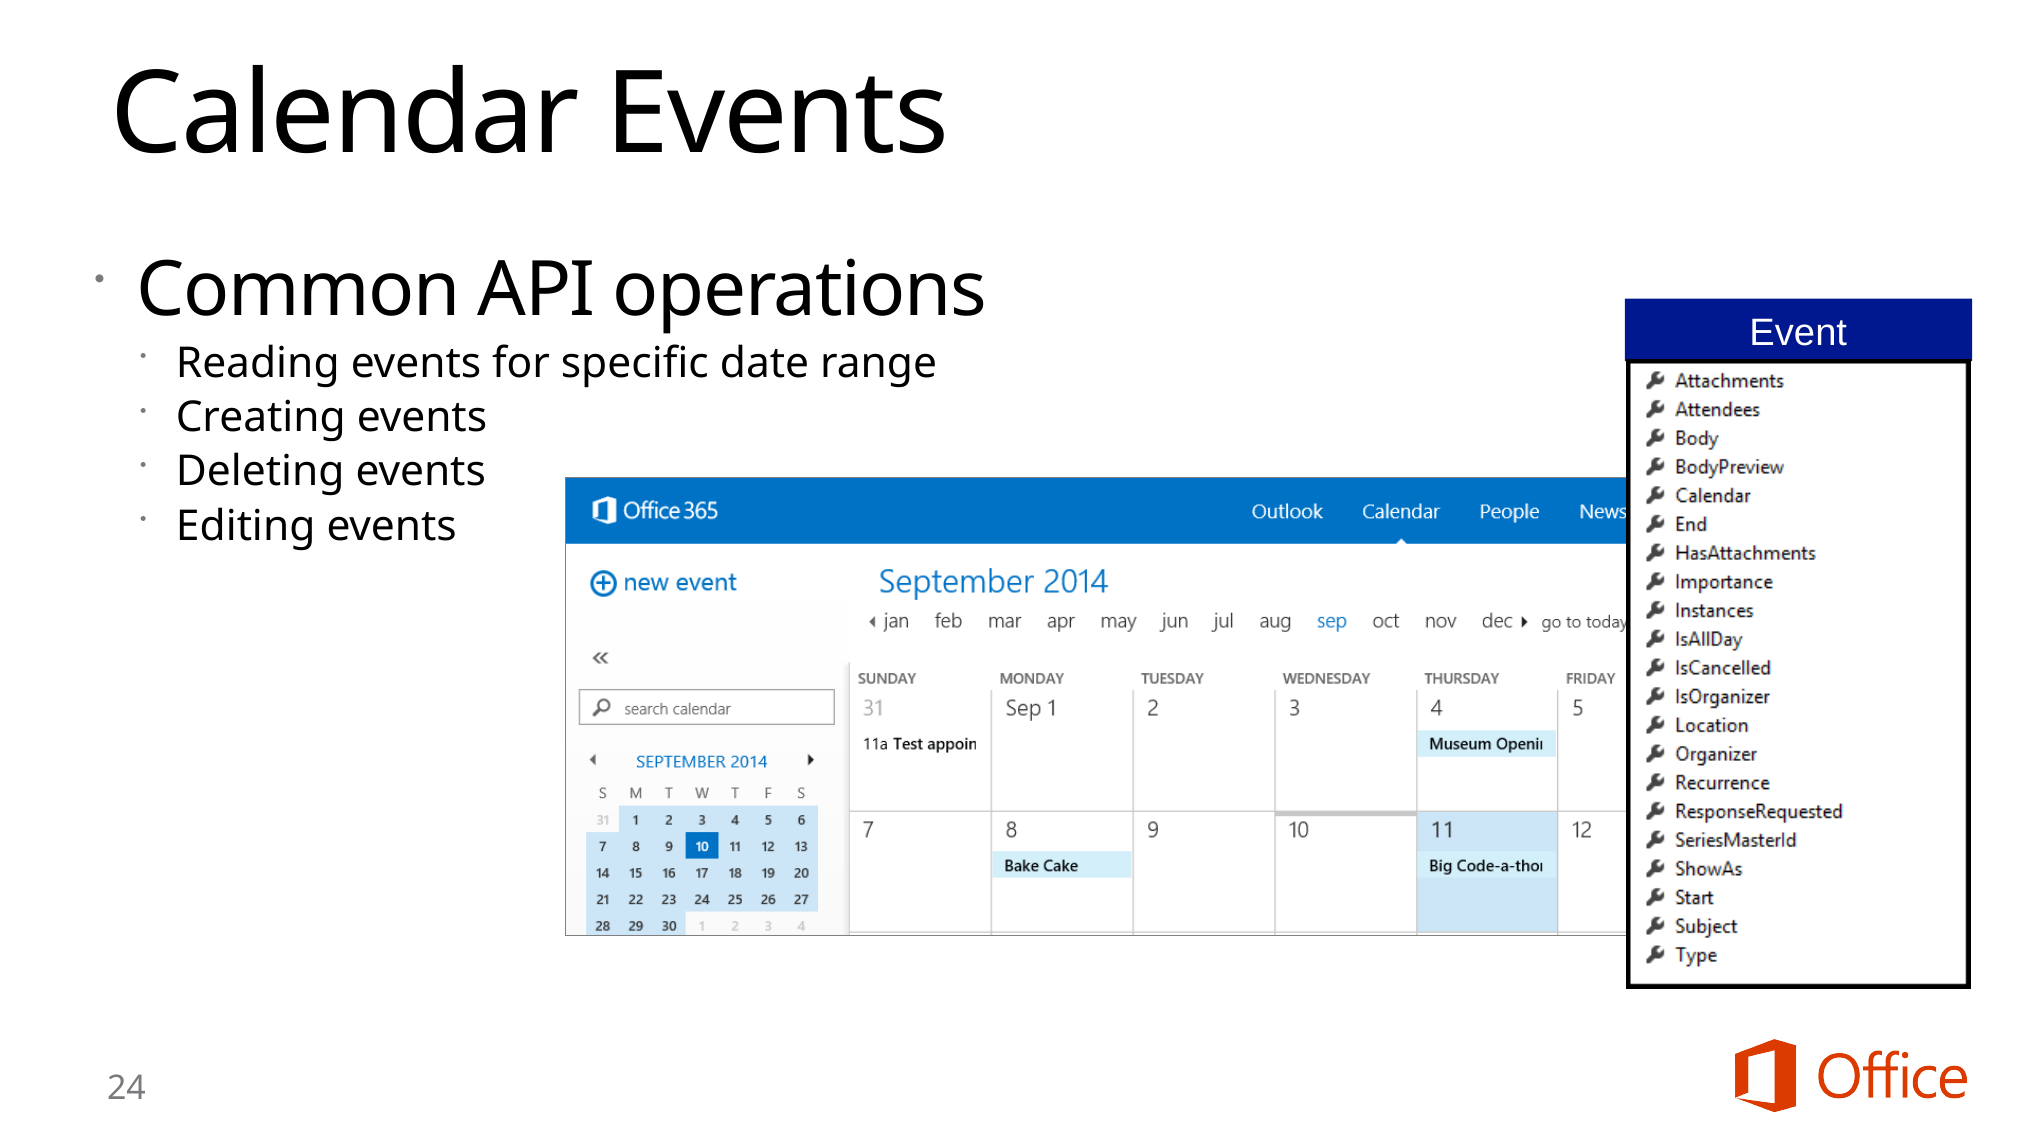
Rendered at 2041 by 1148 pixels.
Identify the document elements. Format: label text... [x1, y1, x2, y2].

title Calendar Events [86, 38, 1953, 164]
list Common API operations Reading events for specific date range Creating events Deleting events Editing events [89, 249, 1955, 592]
picture [565, 358, 1971, 989]
text_box Event [1624, 298, 1973, 362]
slide_number 24 [87, 1070, 181, 1108]
picture [1703, 1007, 1999, 1144]
